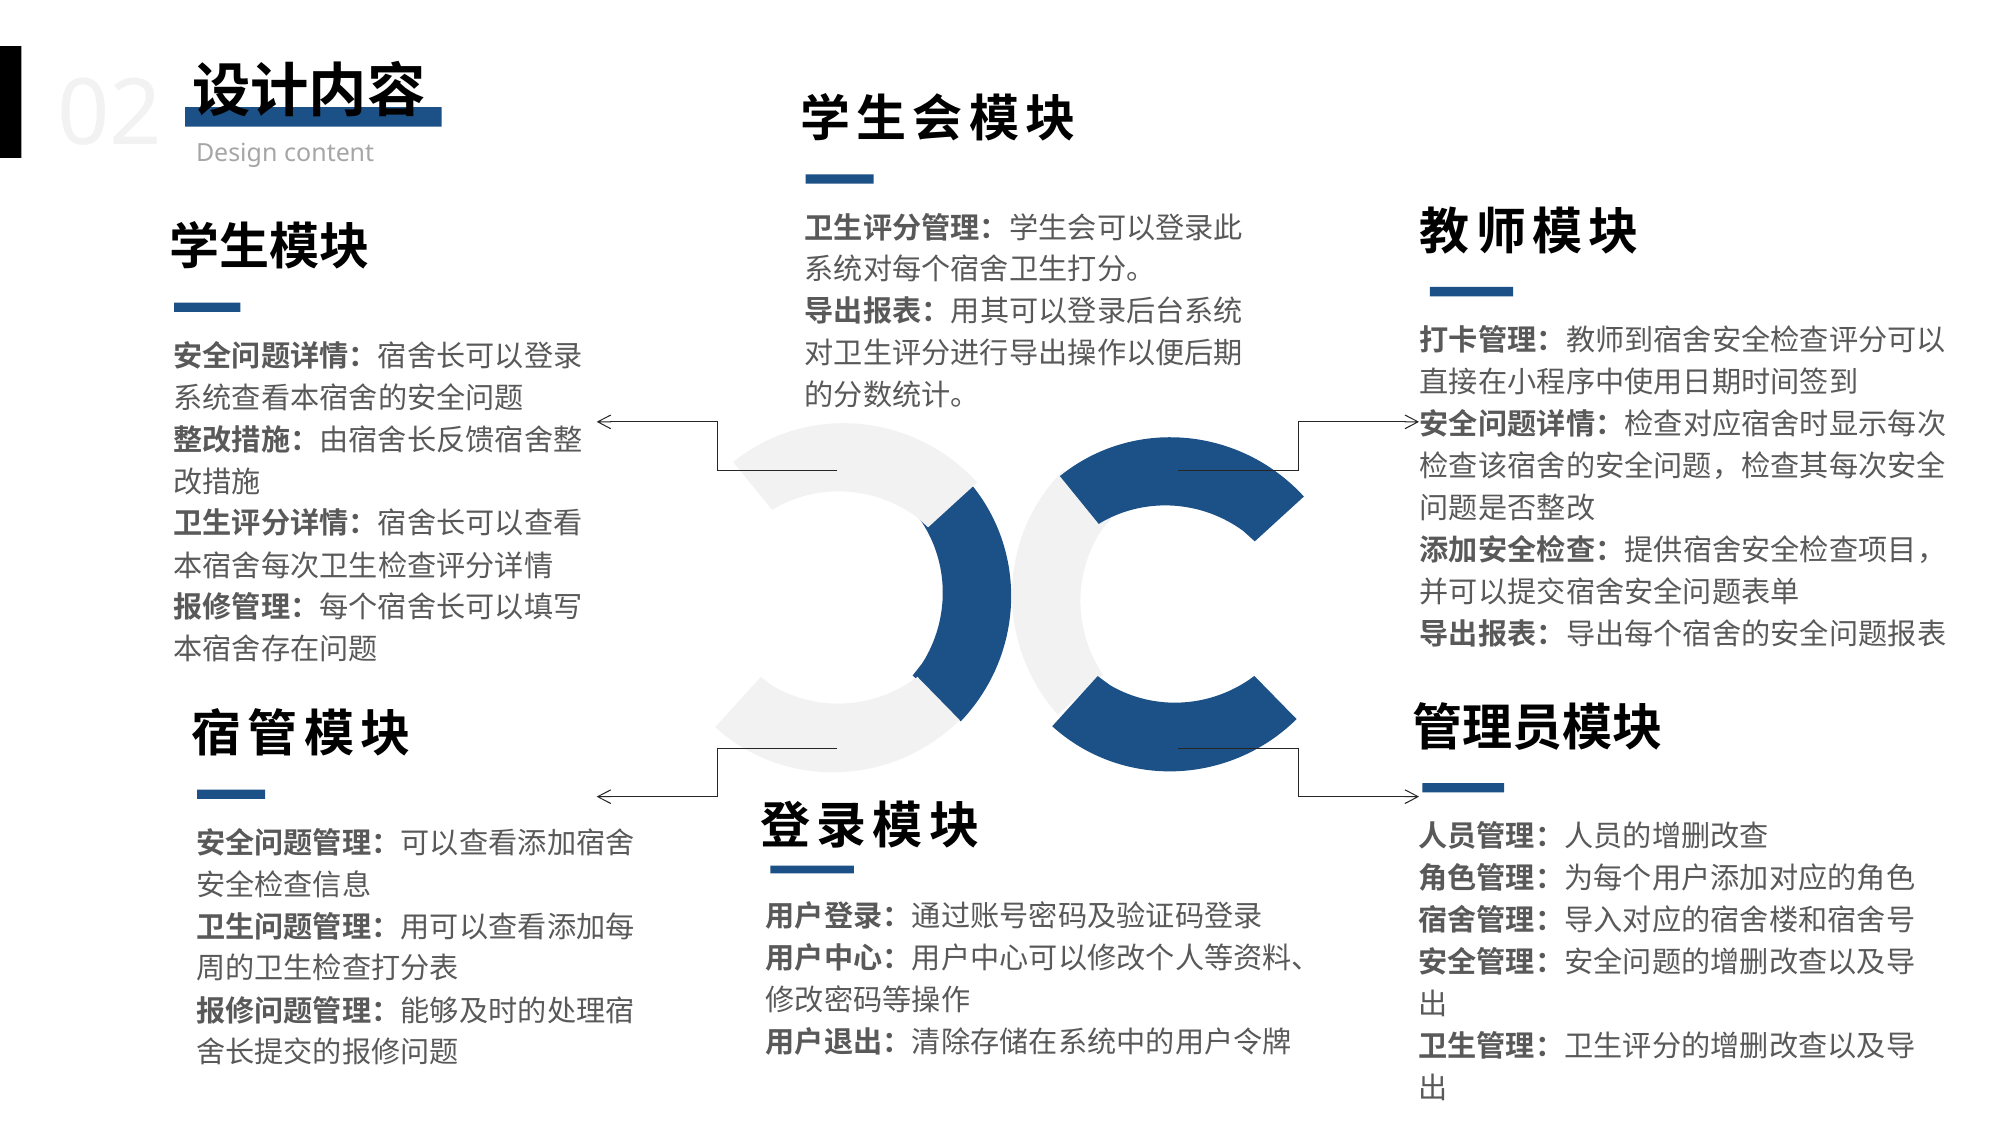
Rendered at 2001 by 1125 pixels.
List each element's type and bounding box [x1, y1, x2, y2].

text_box [785, 79, 1281, 419]
text_box [154, 207, 602, 674]
text_box [745, 786, 1354, 1106]
text_box [0, 45, 657, 175]
text_box [1398, 688, 1960, 1028]
text_box [176, 694, 673, 1076]
text_box [1405, 191, 1964, 659]
text_box [596, 383, 1420, 809]
